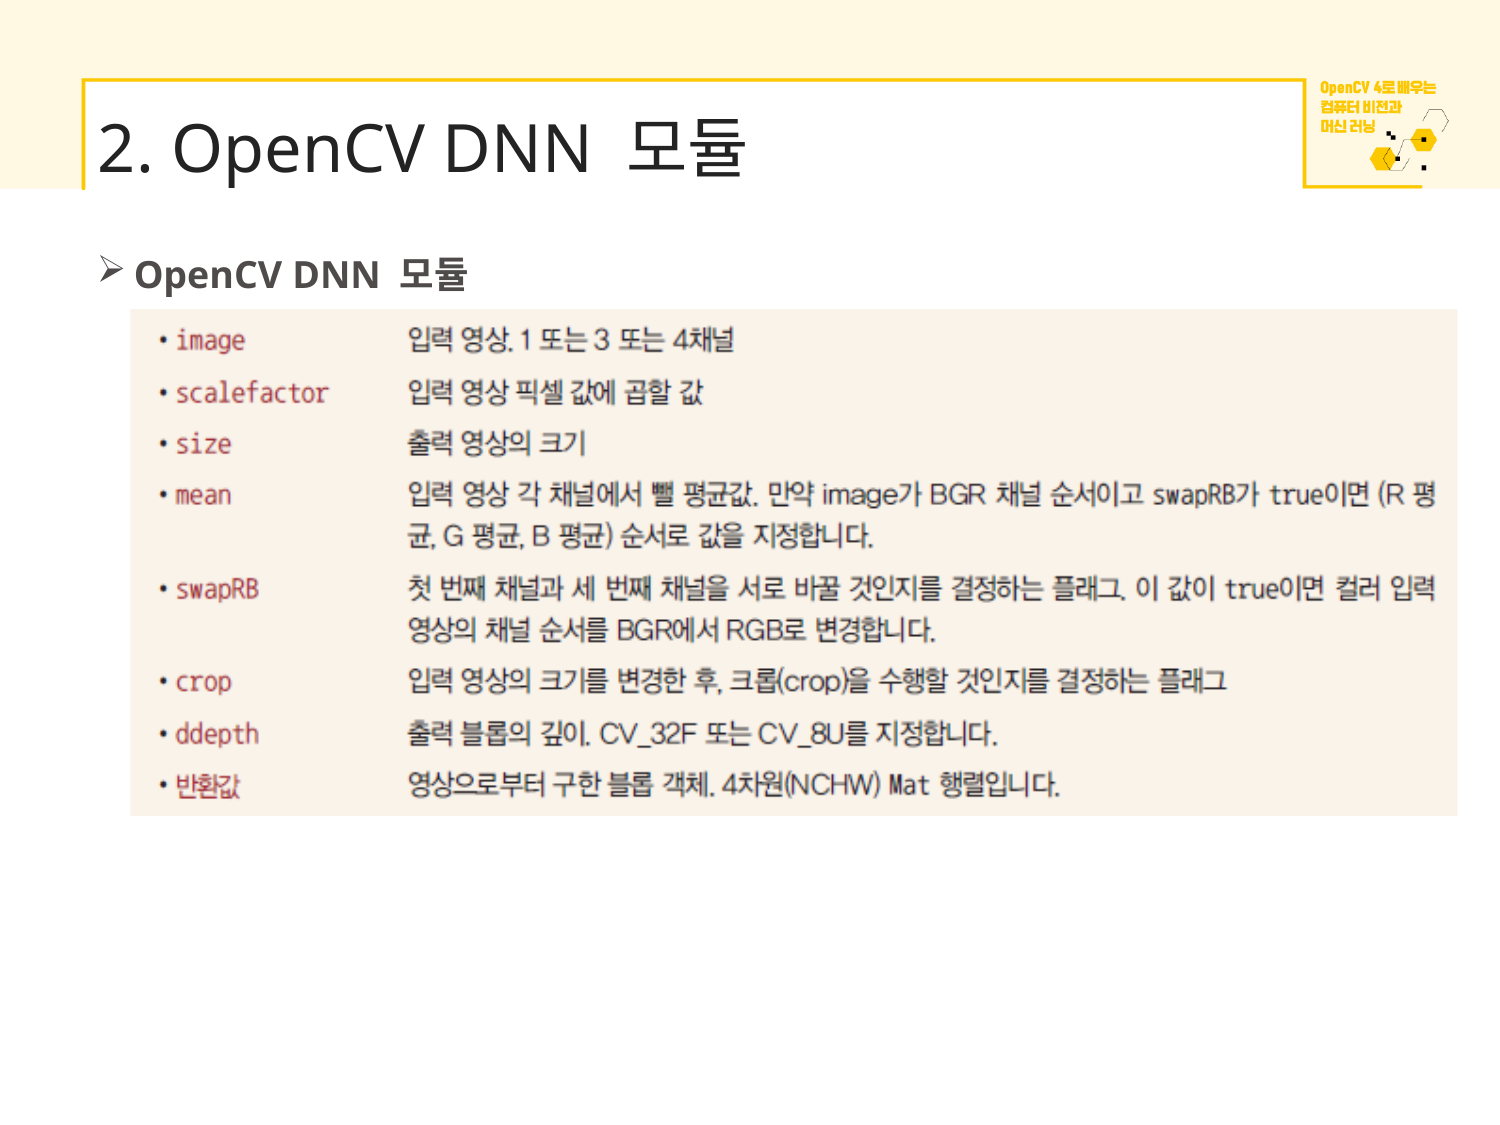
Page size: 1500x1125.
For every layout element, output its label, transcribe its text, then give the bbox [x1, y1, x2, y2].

title 2. OpenCV DNN 모듈 [82, 61, 1413, 193]
list OpenCV DNN 모듈 [81, 239, 1412, 1054]
picture [0, 0, 1500, 1125]
